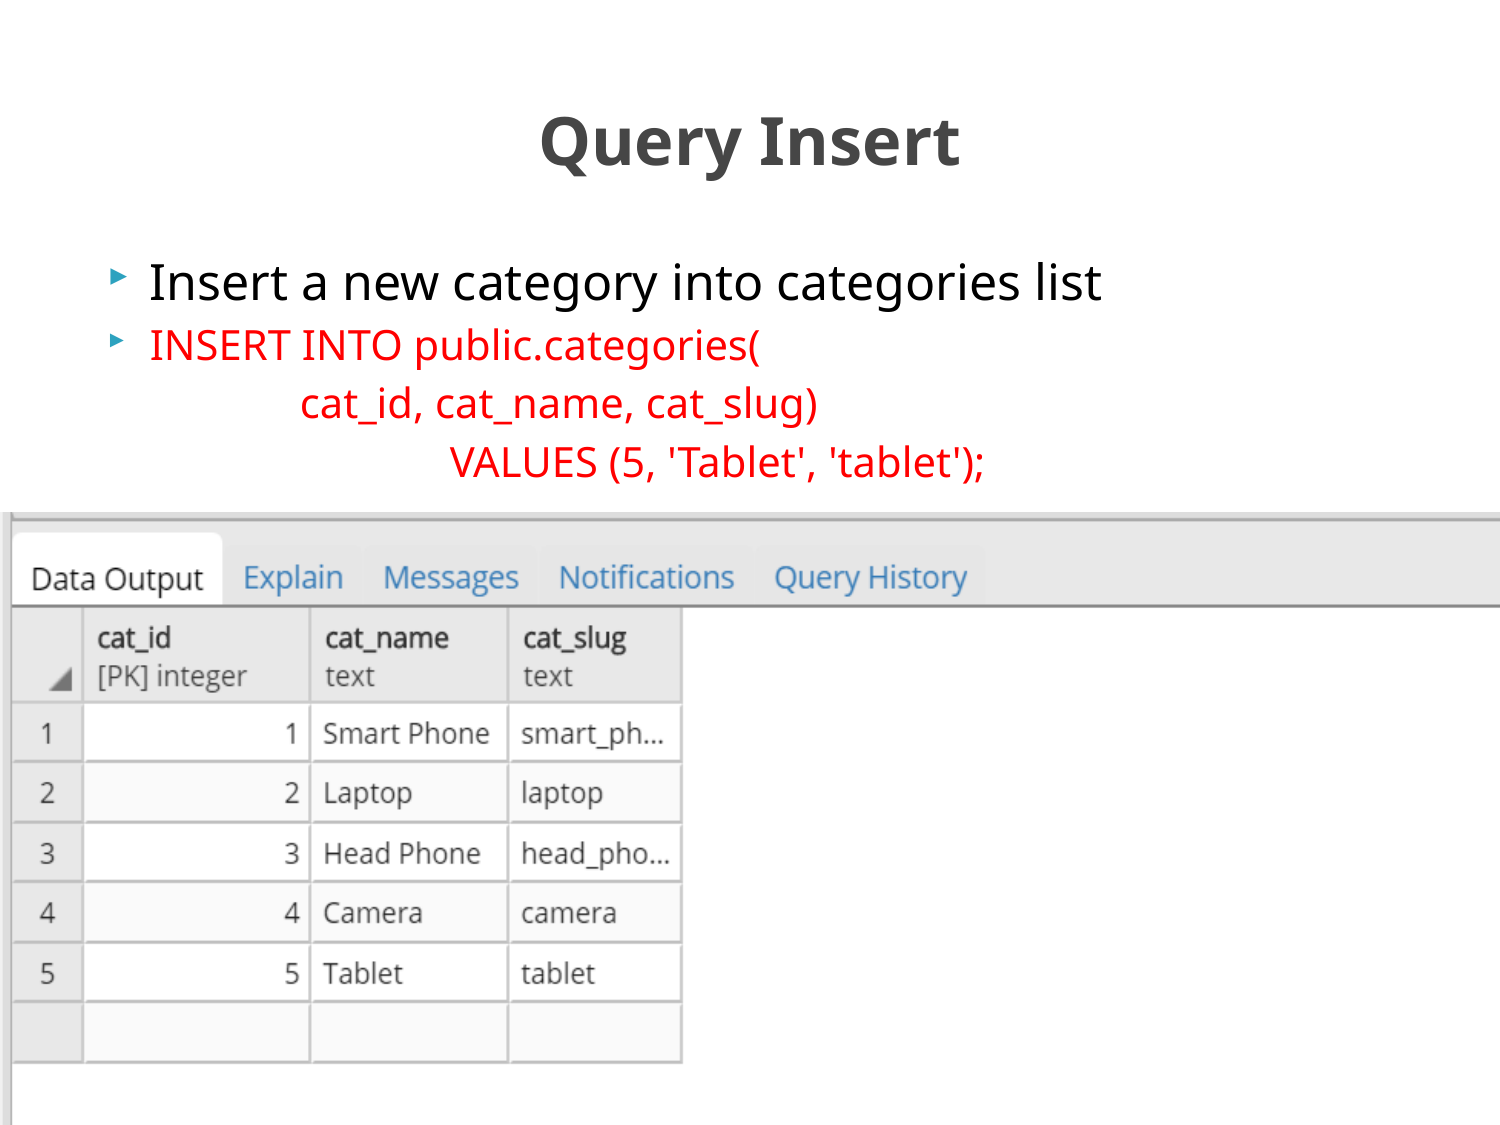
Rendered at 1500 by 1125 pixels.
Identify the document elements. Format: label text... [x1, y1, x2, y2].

picture [0, 512, 1500, 1125]
list Insert a new category into categories list INSERT INTO public.categories( cat_id, cat_name, cat_slug) VALUES (5, 'Tablet', 'tablet'); [75, 243, 1425, 512]
title Query Insert [75, 45, 1425, 233]
